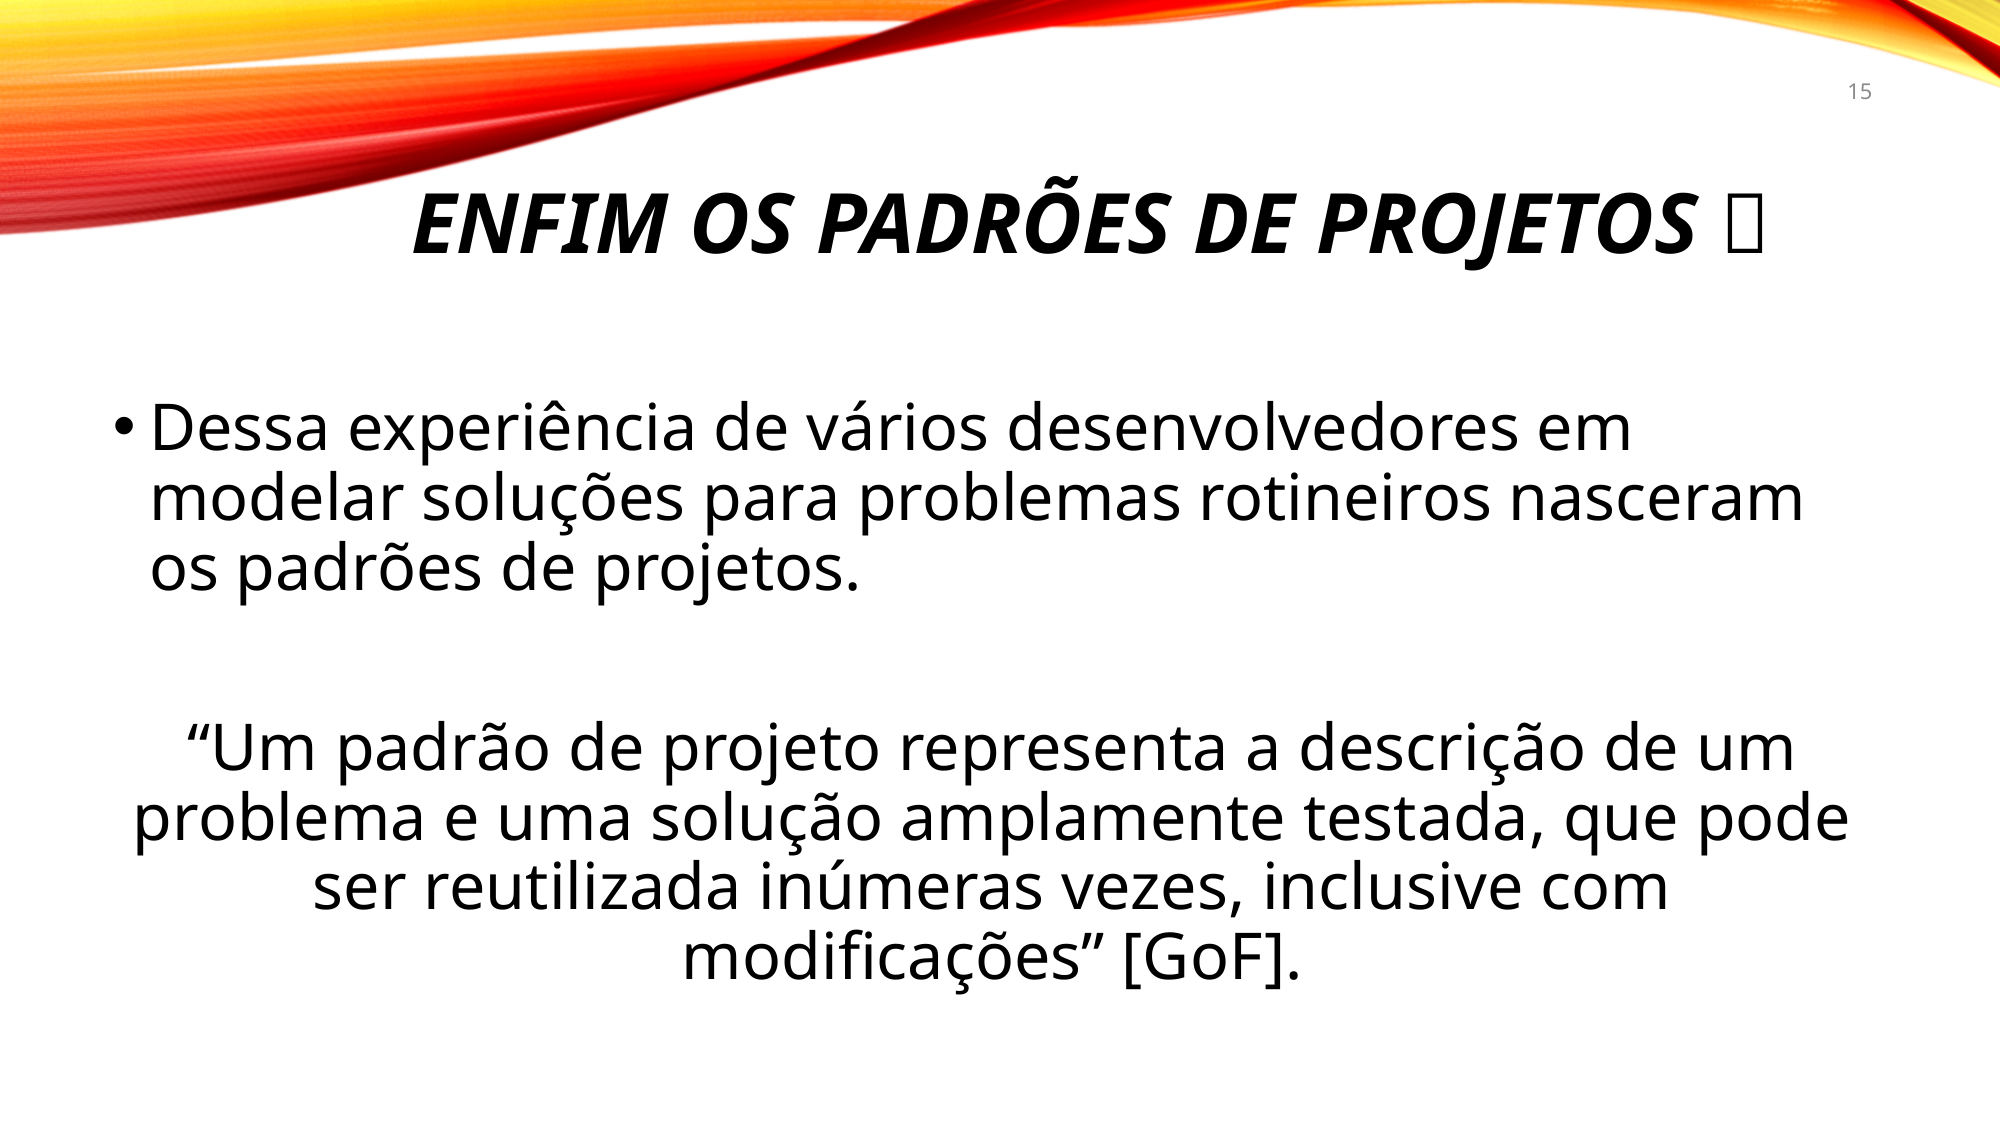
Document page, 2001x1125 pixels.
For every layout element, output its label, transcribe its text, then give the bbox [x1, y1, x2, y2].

list Dessa experiência de vários desenvolvedores em modelar soluções para problemas rotineiros nasceram os padrões de projetos. “Um padrão de projeto representa a descrição de um problema e uma solução amplamente testada, que pode ser reutilizada inúmeras vezes, inclusive com modificações” [GoF]. [97, 386, 1888, 1007]
slide_number 15 [1437, 62, 1888, 102]
picture [0, 0, 2000, 237]
title Enfim os padrões de projetos 🙏 [184, 102, 1998, 350]
